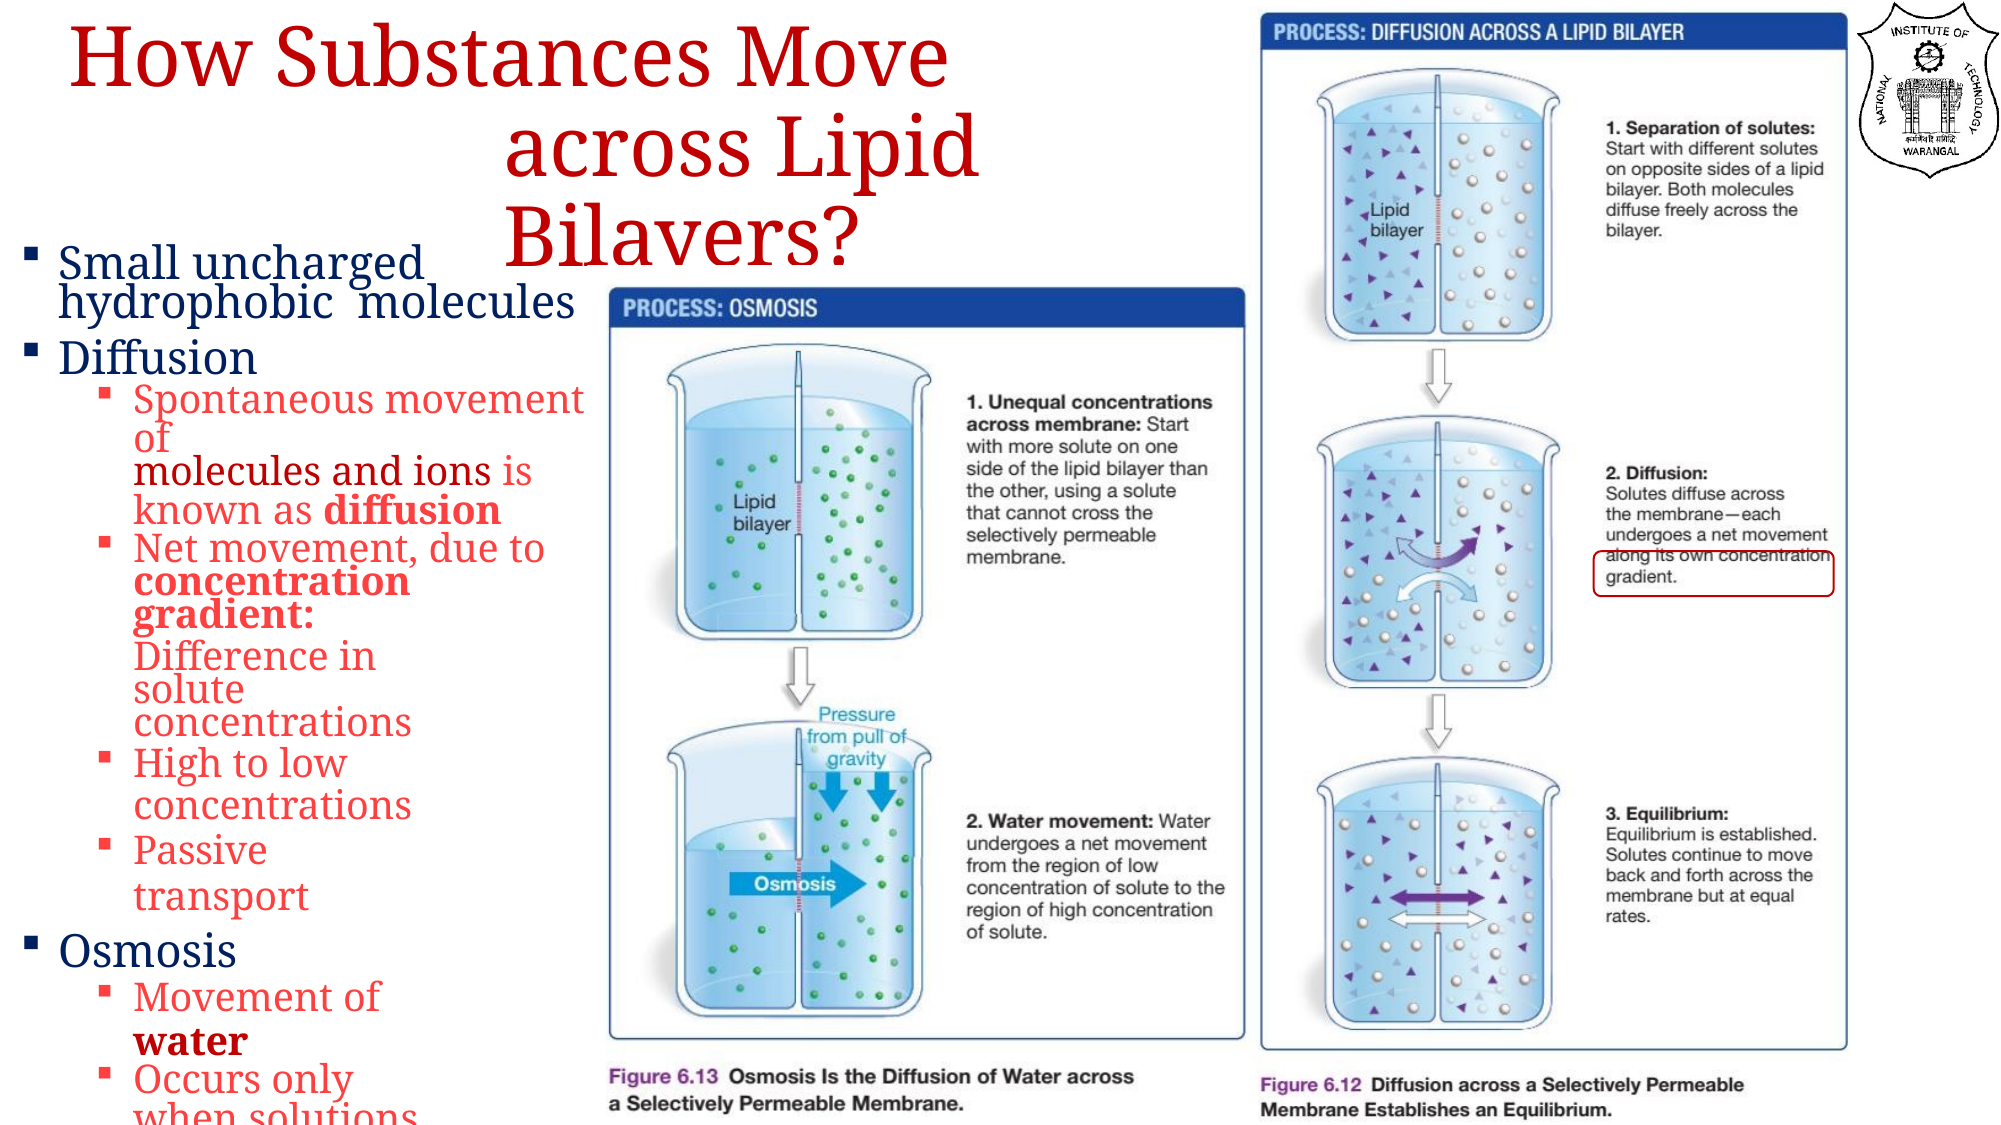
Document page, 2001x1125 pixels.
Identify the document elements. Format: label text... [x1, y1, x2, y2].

picture [1856, 1, 2000, 179]
title How Substances Move across Lipid Bilayers? [66, 0, 1221, 265]
text_box [1249, 7, 1857, 1122]
text_box [587, 265, 1251, 1118]
text_box Small uncharged hydrophobic molecules Diffusion Spontaneous movement of molecules and ions is known as diffusion Net movement, due to concentration gradient: Difference in solute concentrations High to low concentrations Passive transport Osmosis Movement of water Occurs only when solutions are separated by a membrane that permits water to cross Low to High solute concentrations Solute concentration and Change in volume [18, 230, 590, 1125]
text_box [1593, 551, 1834, 597]
